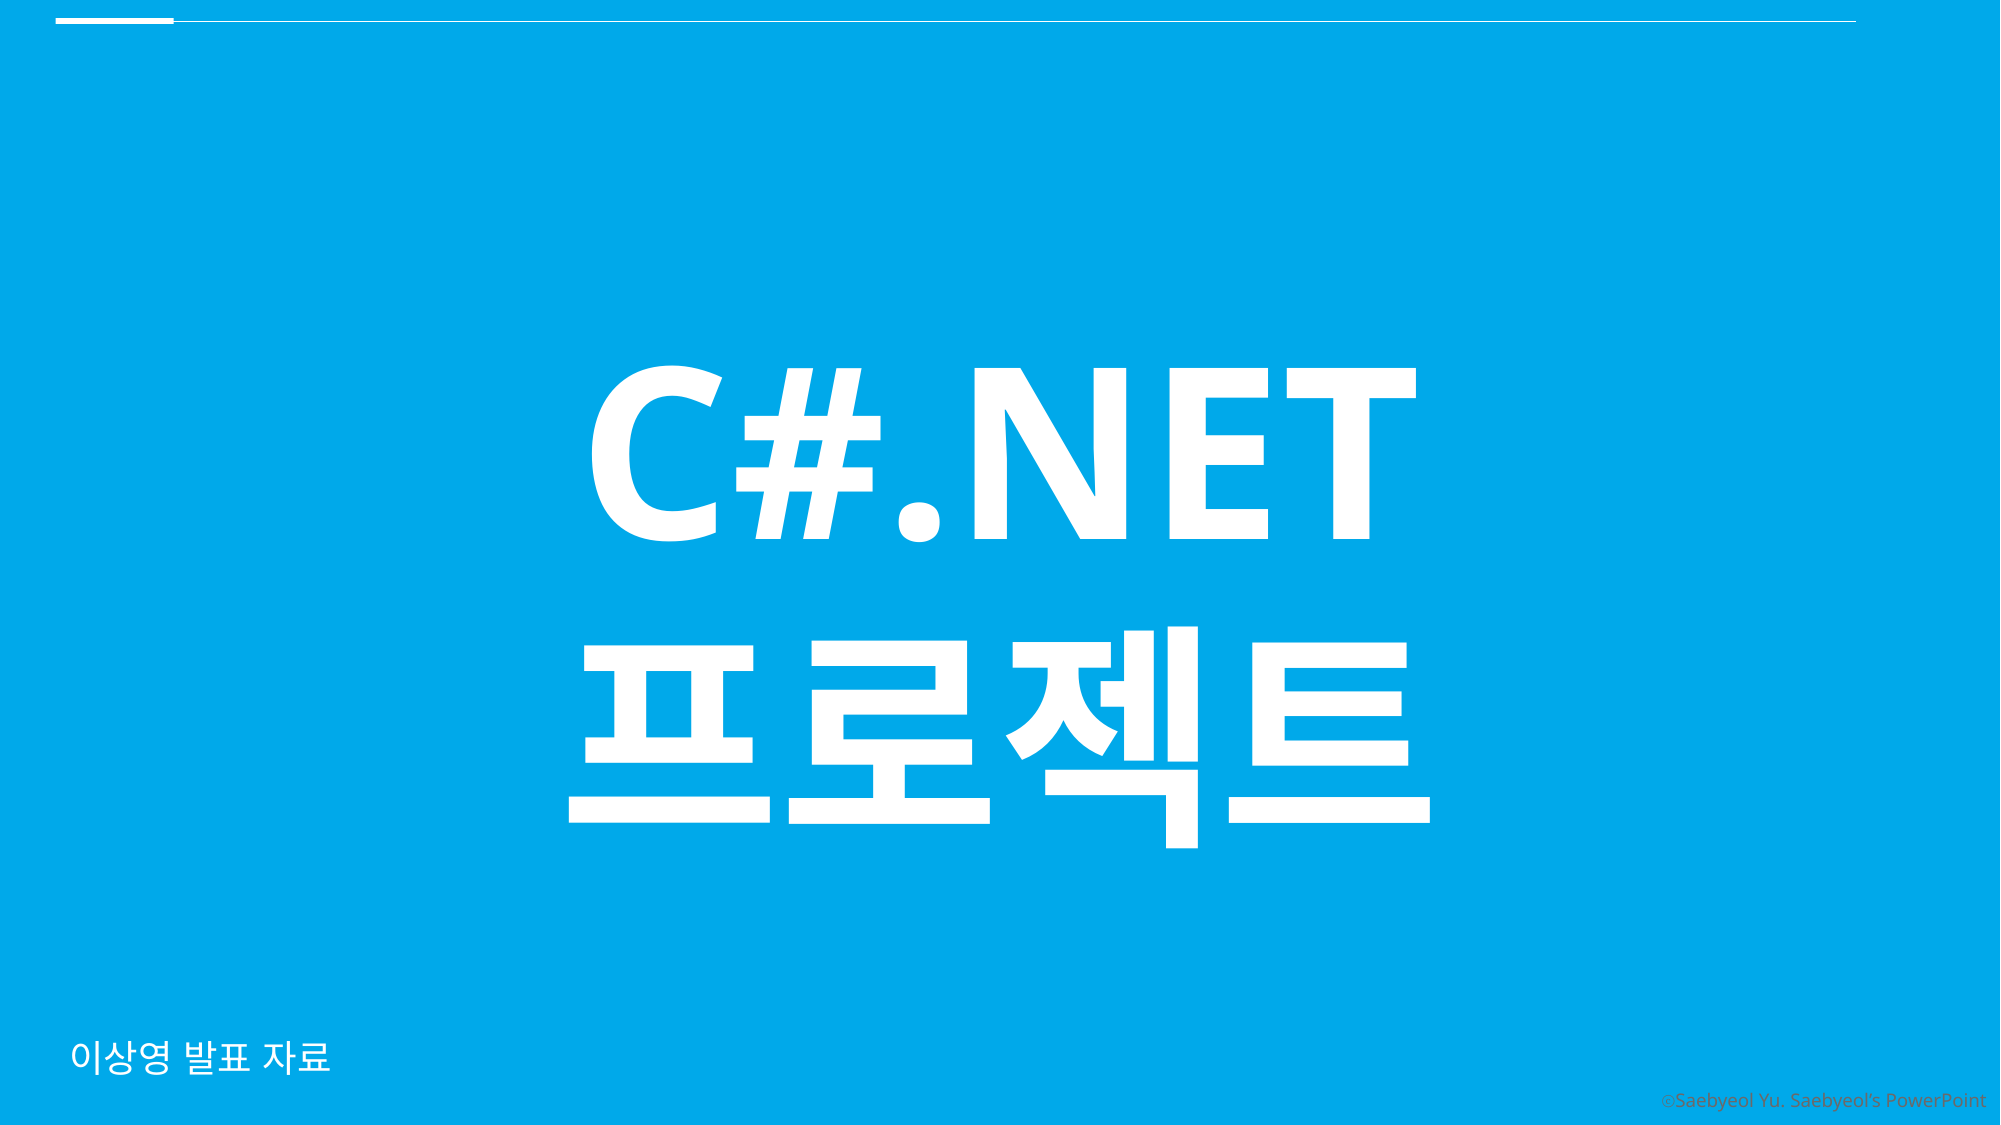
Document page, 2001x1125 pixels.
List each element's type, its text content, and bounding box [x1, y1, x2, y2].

text_box [54, 17, 175, 25]
text_box C#.NET 프로젝트 [544, 292, 1456, 883]
text_box 이상영 발표 자료 [54, 1005, 347, 1088]
